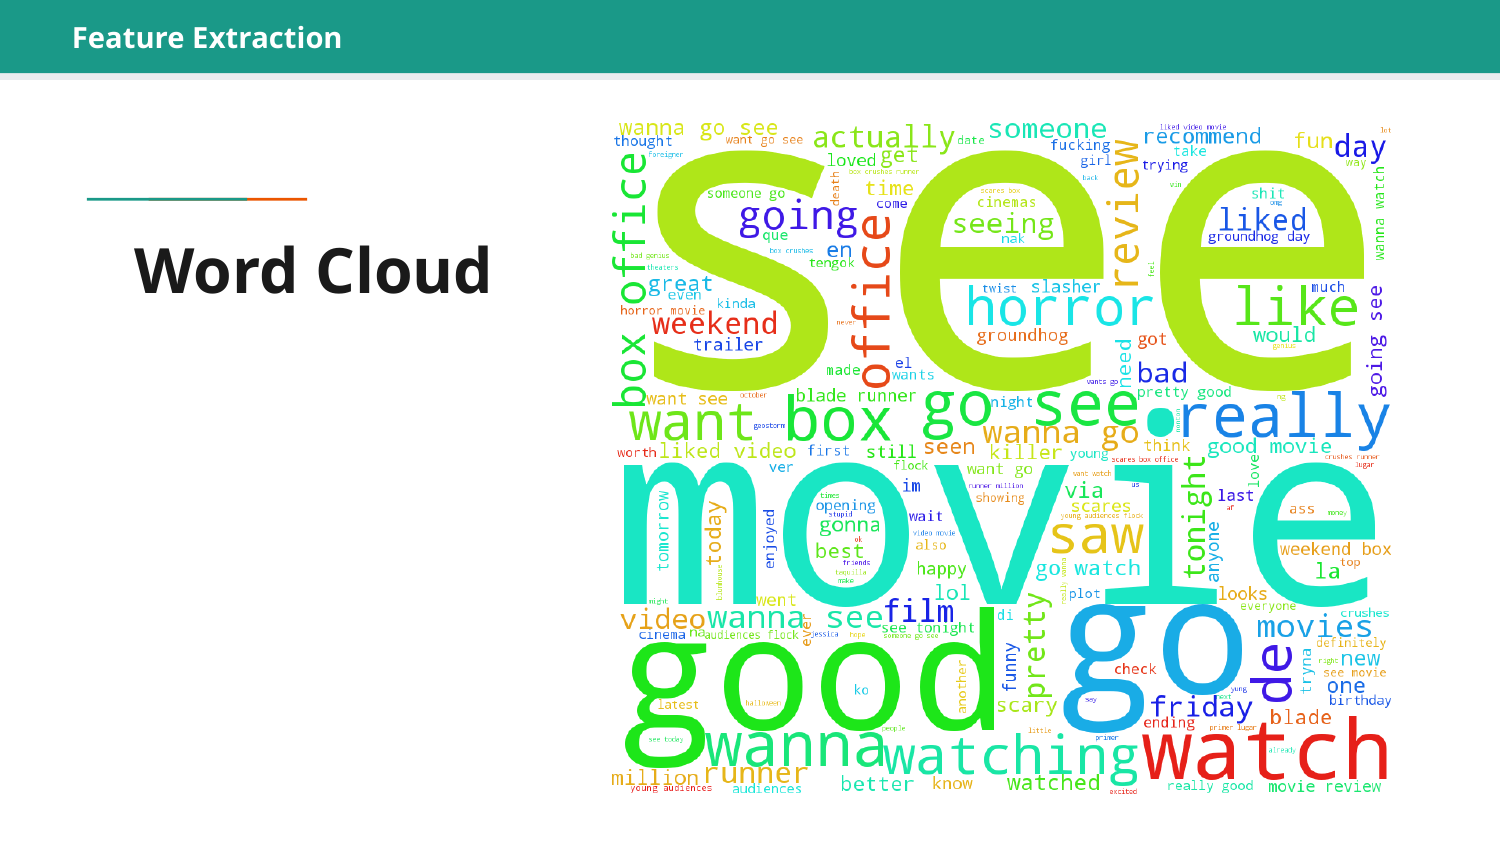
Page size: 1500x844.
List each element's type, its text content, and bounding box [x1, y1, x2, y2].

title Feature Extraction [56, 4, 431, 69]
text_box [0, 0, 1500, 74]
title Word Cloud [119, 216, 605, 305]
picture [610, 122, 1394, 797]
